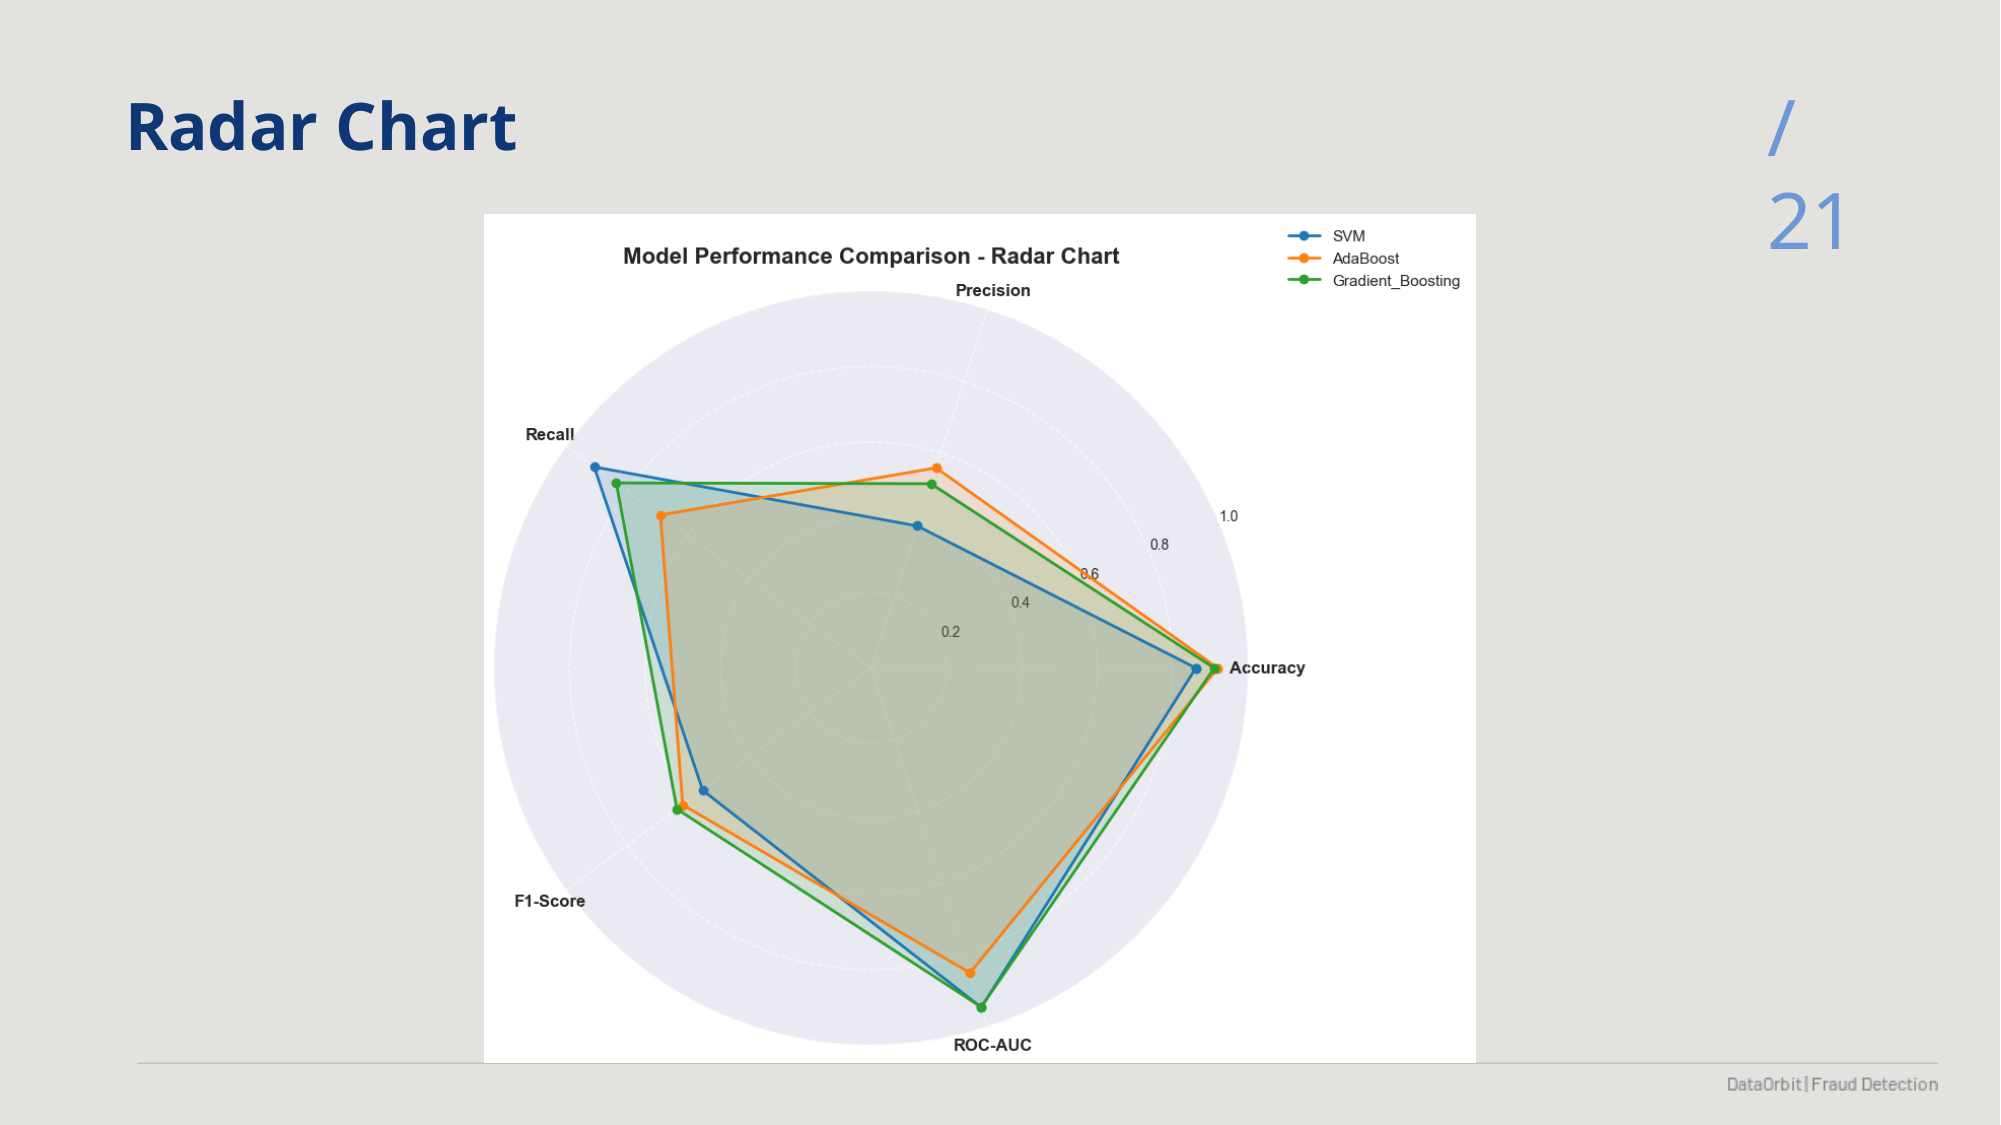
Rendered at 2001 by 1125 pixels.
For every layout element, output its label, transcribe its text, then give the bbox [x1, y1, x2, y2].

text_box /21 [1767, 78, 1875, 266]
text_box Radar Chart [125, 85, 898, 164]
picture [137, 214, 1938, 1094]
